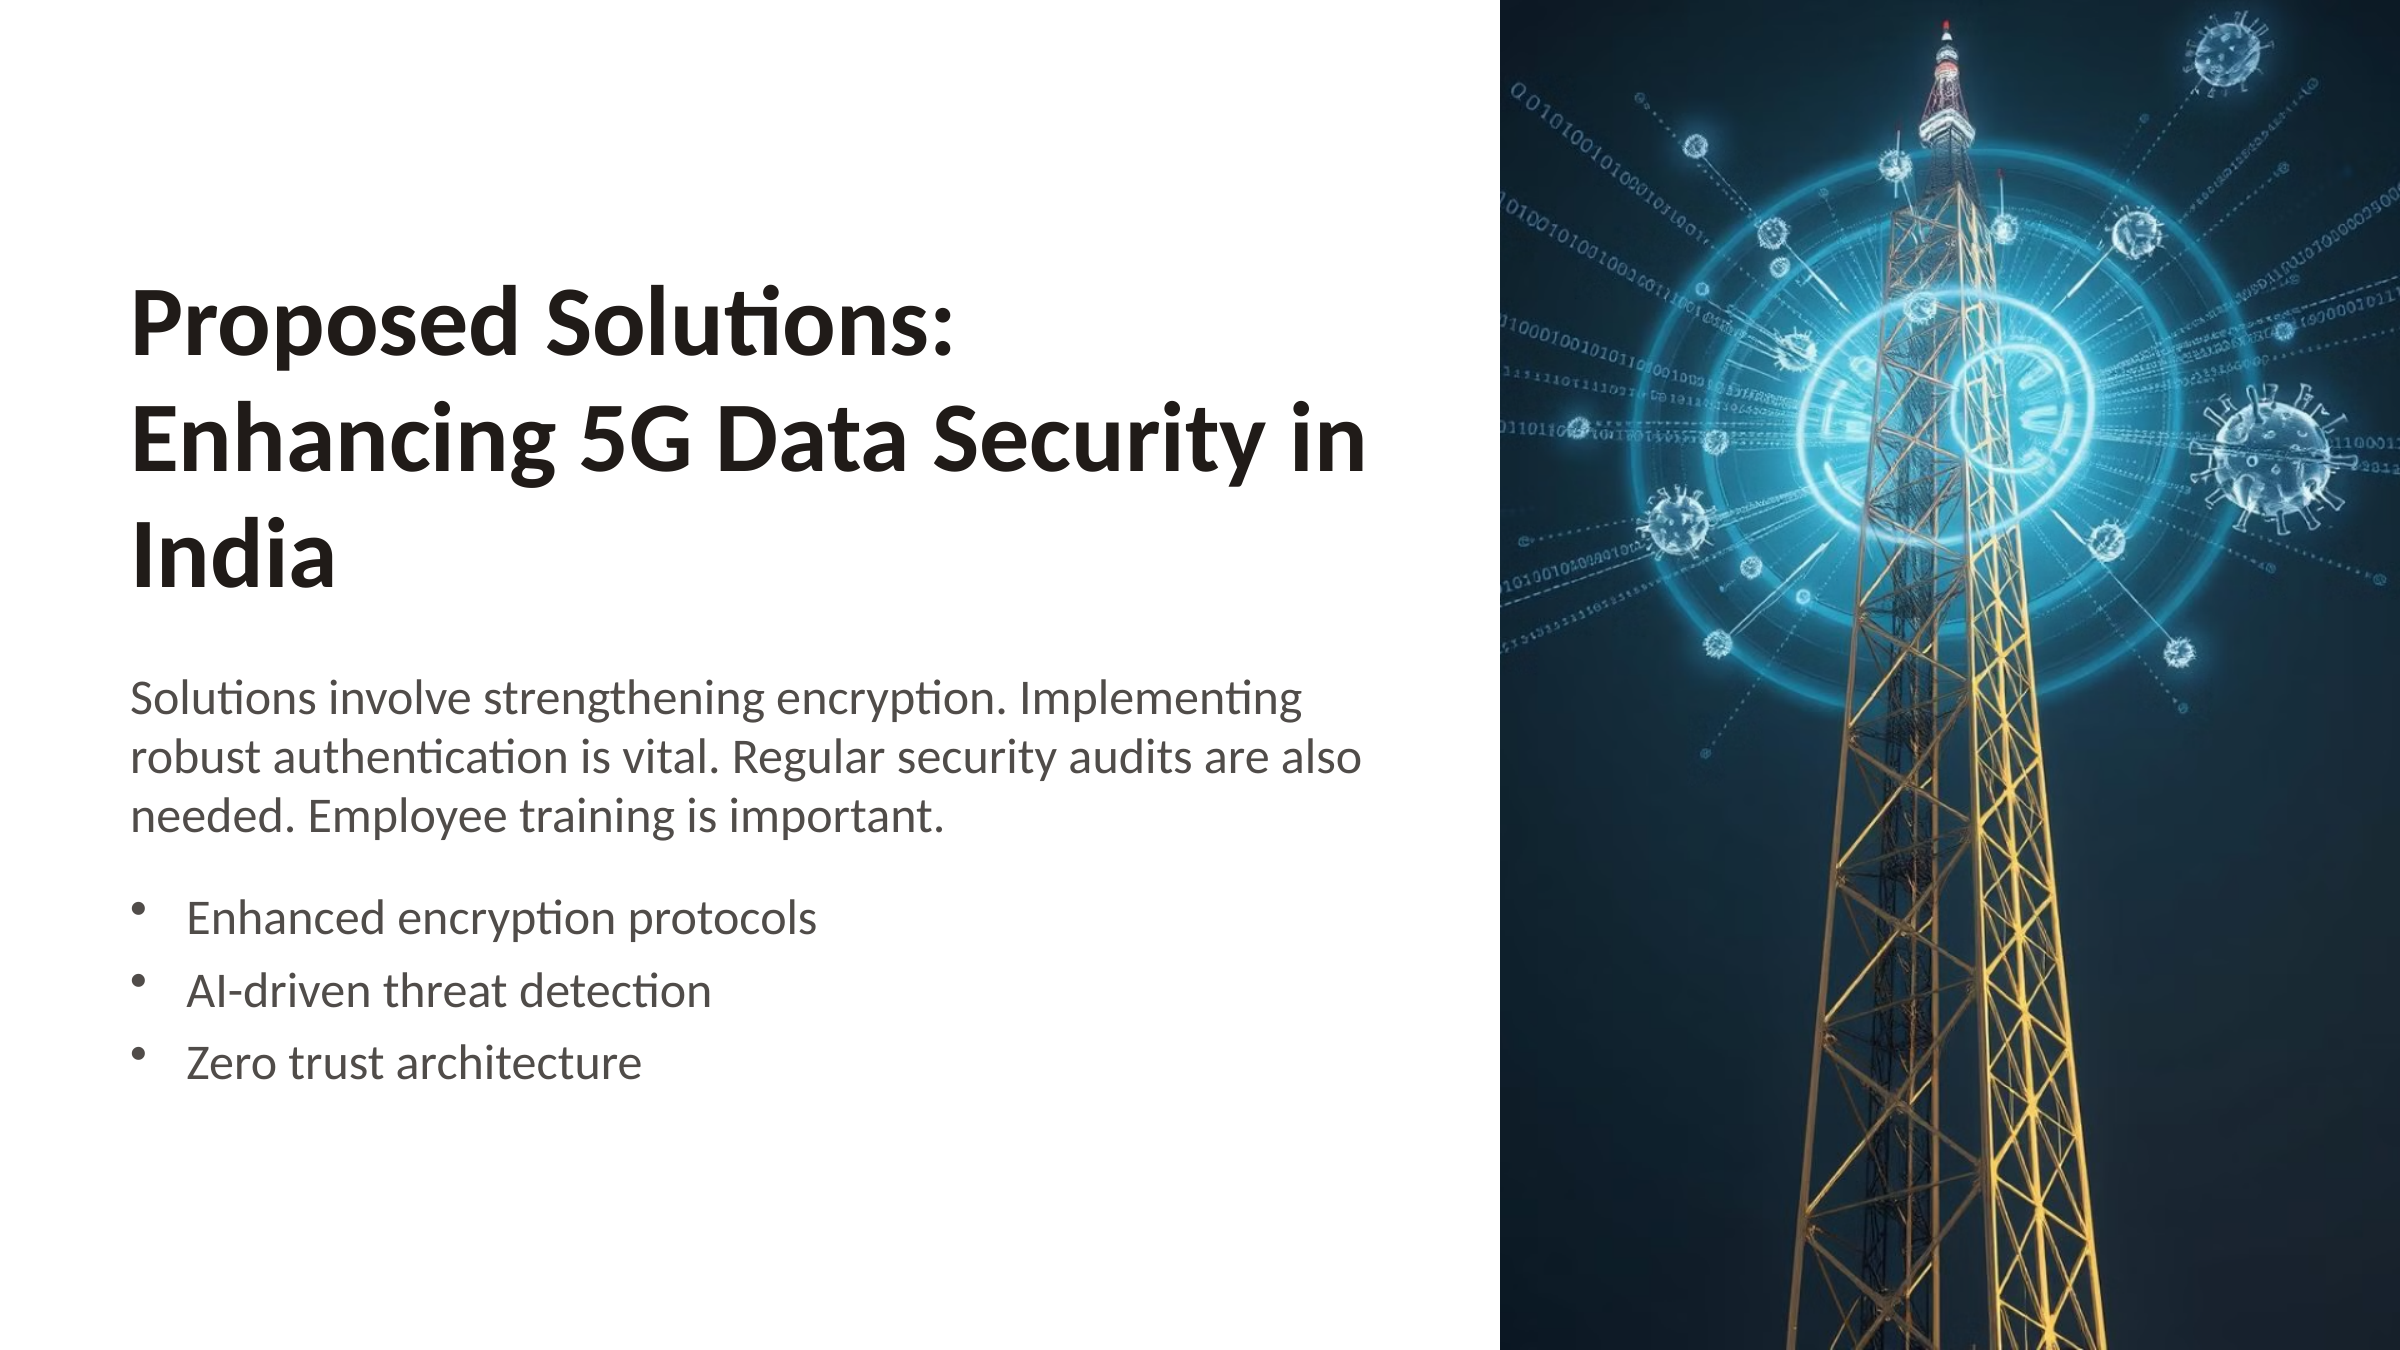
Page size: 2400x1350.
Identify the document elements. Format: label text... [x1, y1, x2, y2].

text_box AI-driven threat detection [130, 957, 1370, 1018]
picture [1499, 0, 2400, 1350]
text_box Solutions involve strengthening encryption. Implementing robust authentication is vital. Regular security audits are also needed. Employee training is important. [130, 664, 1370, 844]
text_box Proposed Solutions: Enhancing 5G Data Security in India [130, 260, 1370, 609]
text_box Enhanced encryption protocols [130, 885, 1370, 945]
text_box Zero trust architecture [130, 1030, 1370, 1090]
